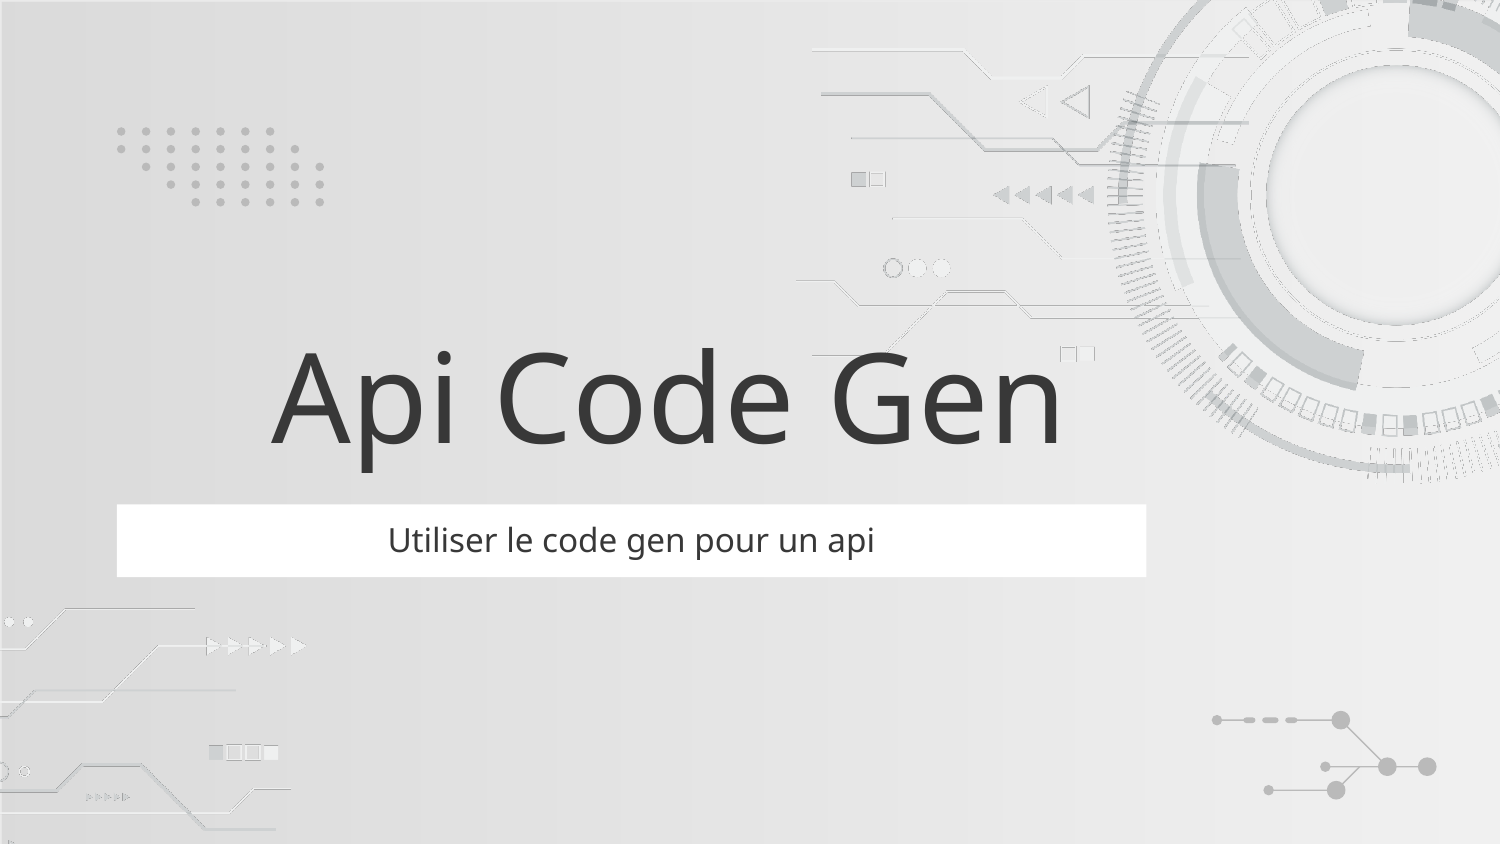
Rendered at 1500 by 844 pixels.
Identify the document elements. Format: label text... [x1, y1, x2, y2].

subtitle Utiliser le code gen pour un api [116, 504, 1147, 578]
picture [0, 475, 307, 844]
picture [796, 0, 1500, 484]
title Api Code Gen [116, 287, 1147, 484]
